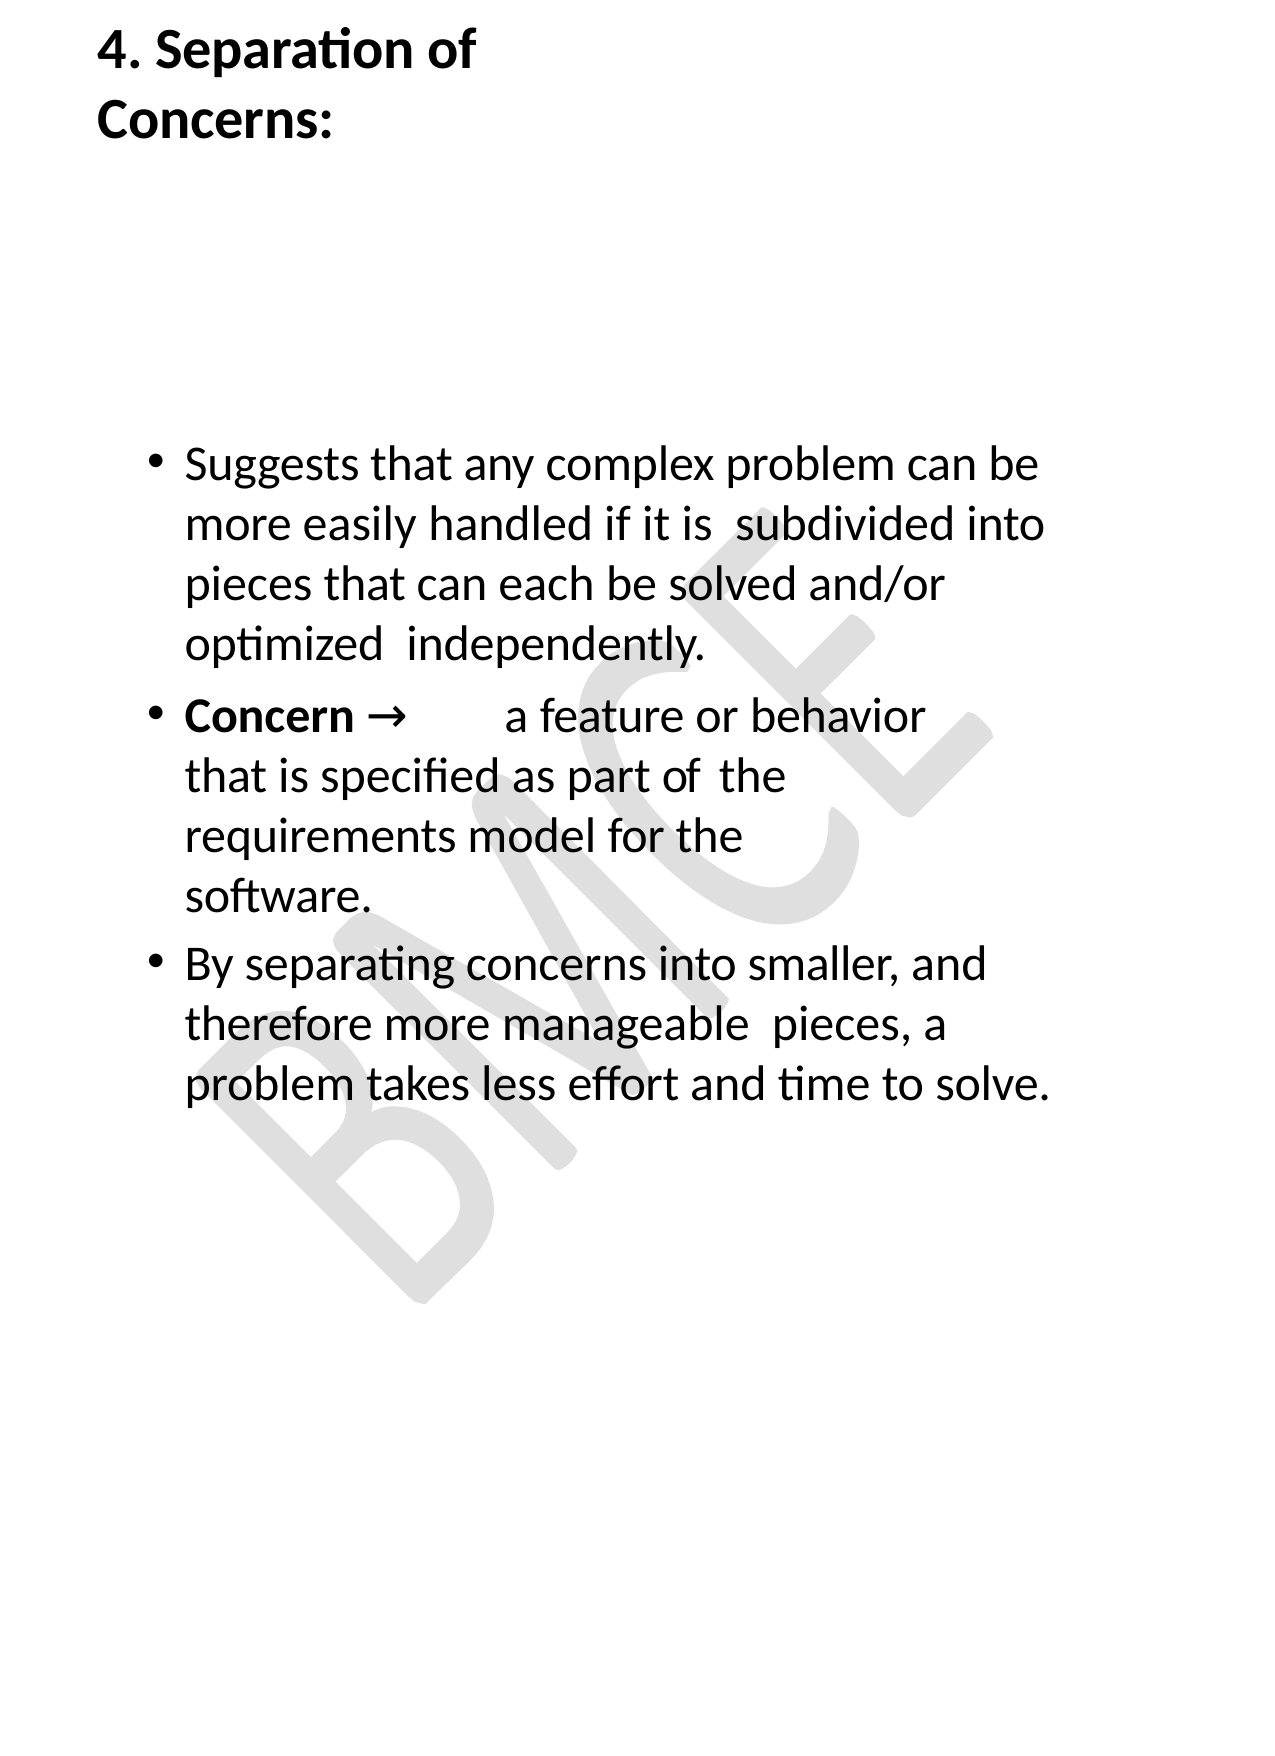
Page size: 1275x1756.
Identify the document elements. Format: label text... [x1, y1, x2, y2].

title 4. Separation of Concerns: [95, 7, 710, 304]
text_box Suggests that any complex problem can be more easily handled if it is subdivided into pieces that can each be solved and/or optimized independently. Concern → a feature or behavior that is specified as part of the requirements model for the software. By separating concerns into smaller, and therefore more manageable pieces, a problem takes less effort and time to solve. [144, 427, 1067, 1111]
